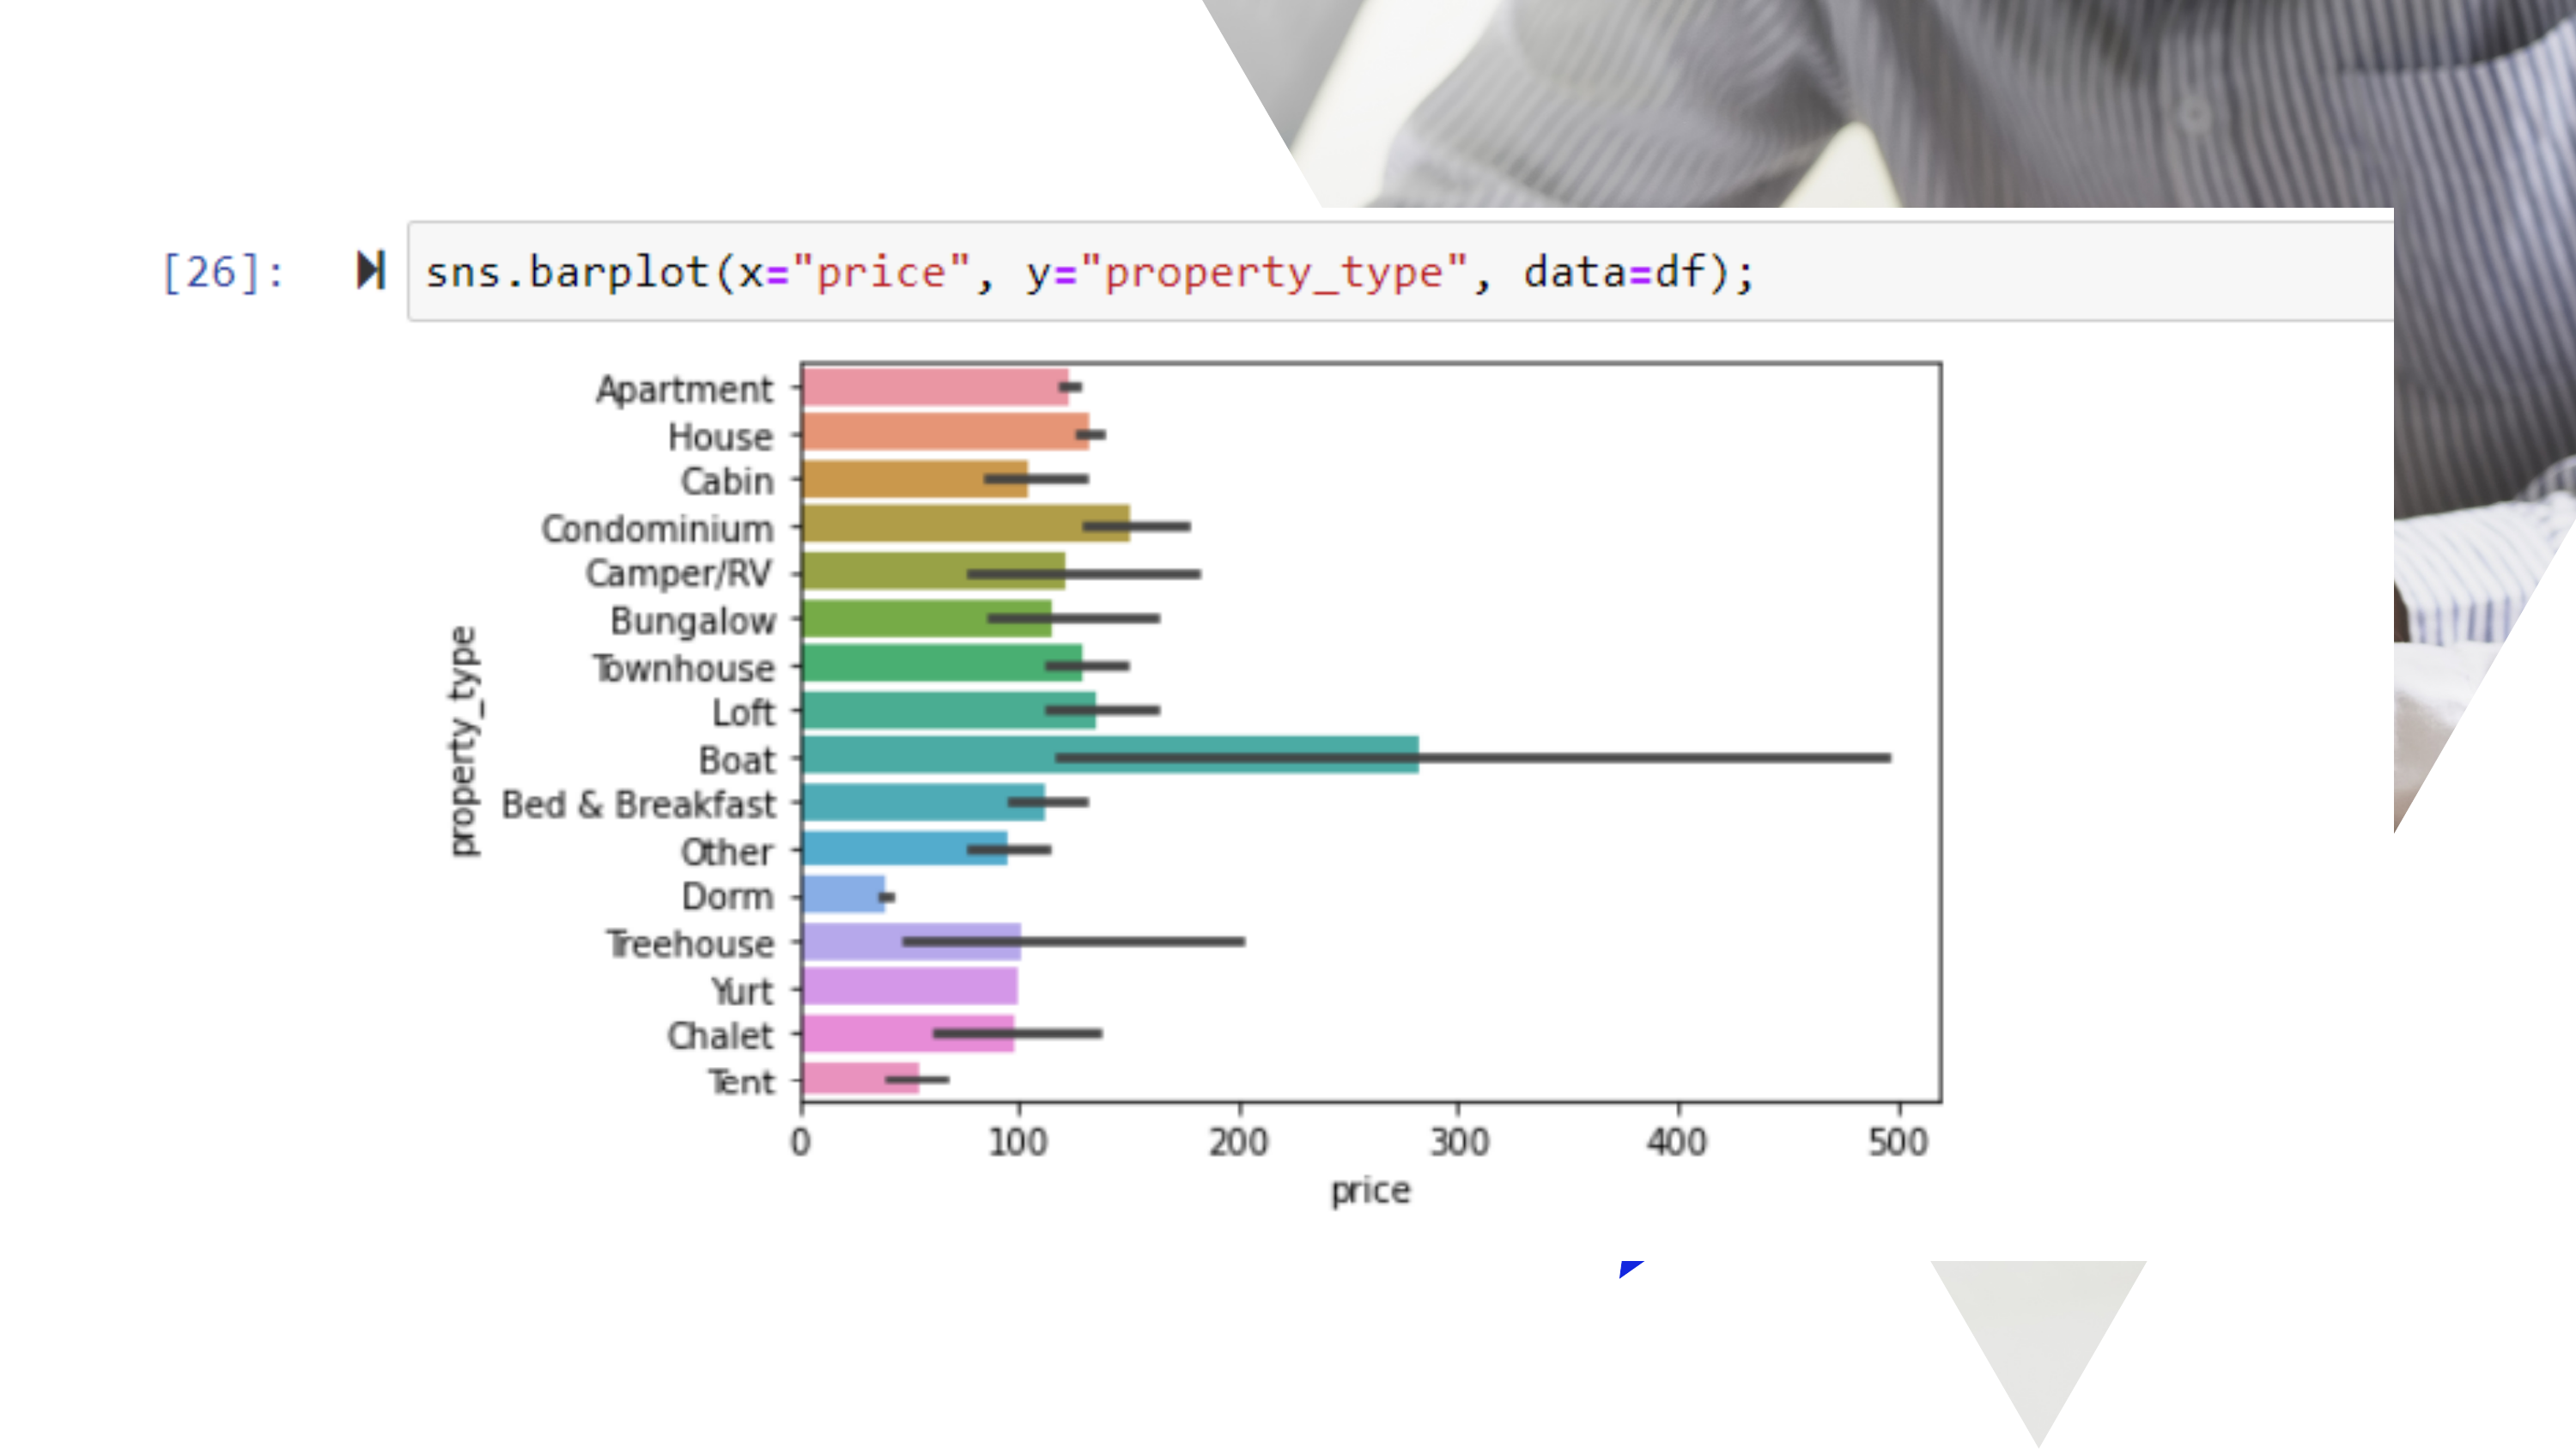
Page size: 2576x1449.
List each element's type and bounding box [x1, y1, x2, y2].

picture [138, 207, 2394, 1261]
text_box [1201, 0, 2576, 1449]
